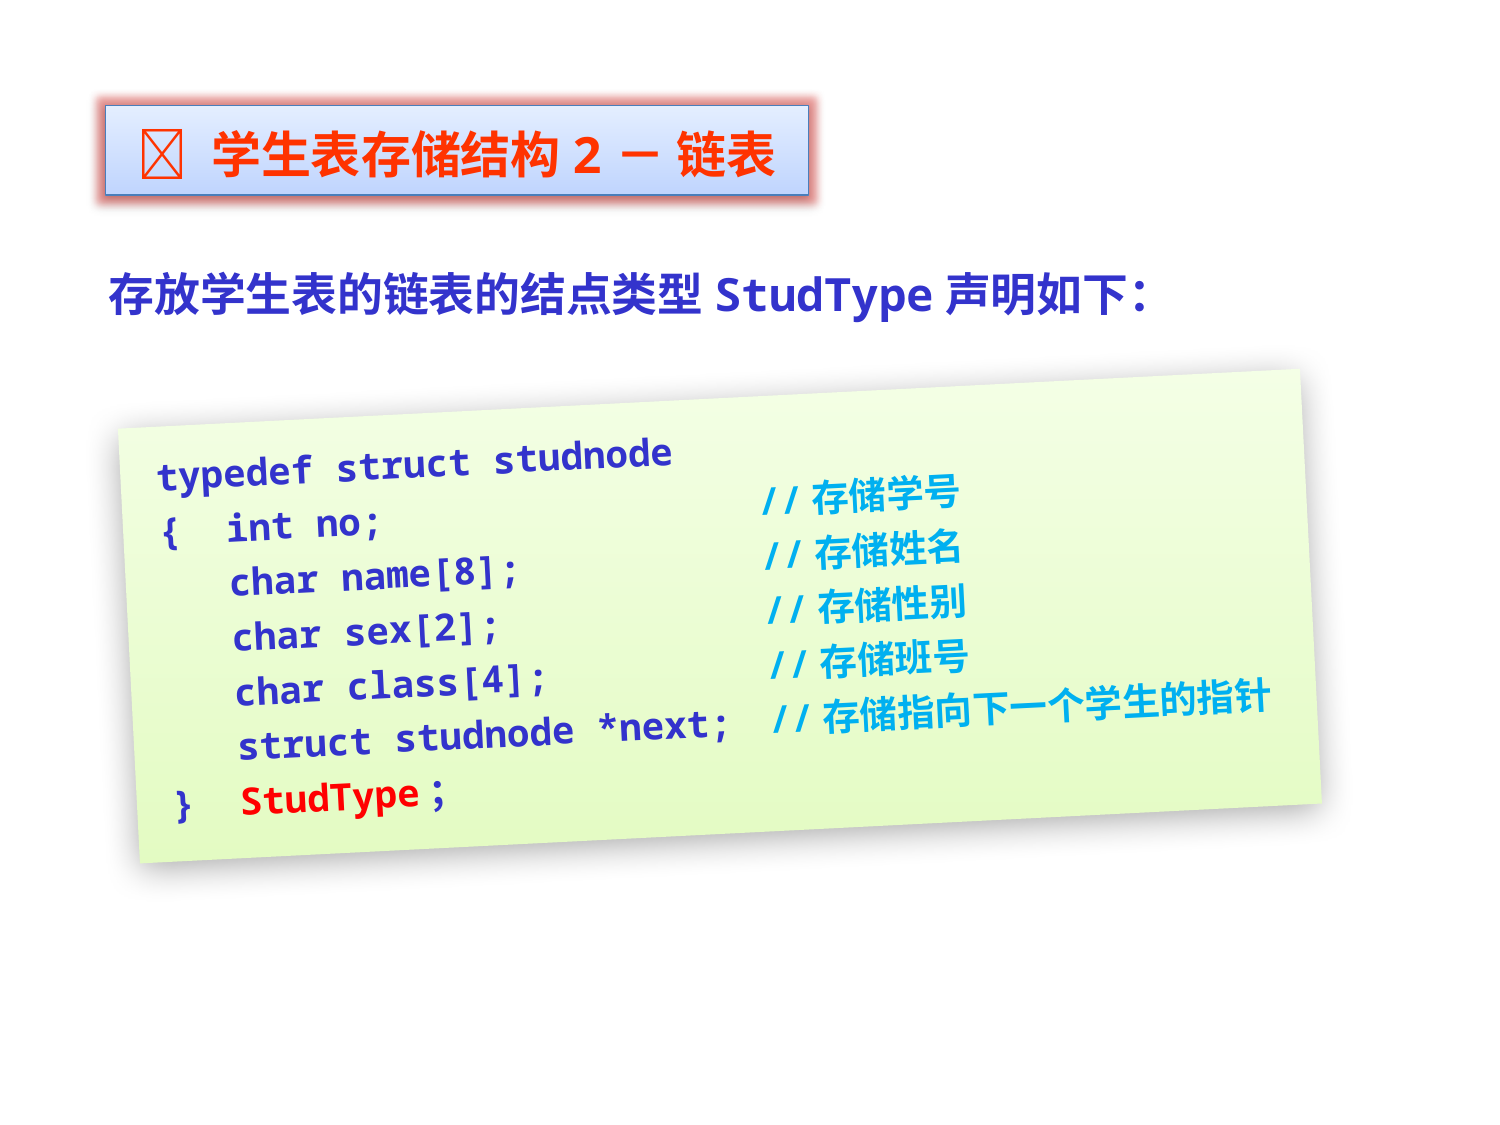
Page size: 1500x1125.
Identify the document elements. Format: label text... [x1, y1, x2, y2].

text_box  学生表存储结构2－ 链表 [105, 105, 809, 196]
text_box 存放学生表的链表的结点类型StudType声明如下： [93, 257, 1236, 328]
text_box typedef struct studnode { int no; //存储学号 char name[8]; //存储姓名 char sex[2]; //存储性别 char class[4]; //存储班号 struct studnode *next; //存储指向下一个学生的指针 } StudType； [117, 368, 1323, 865]
